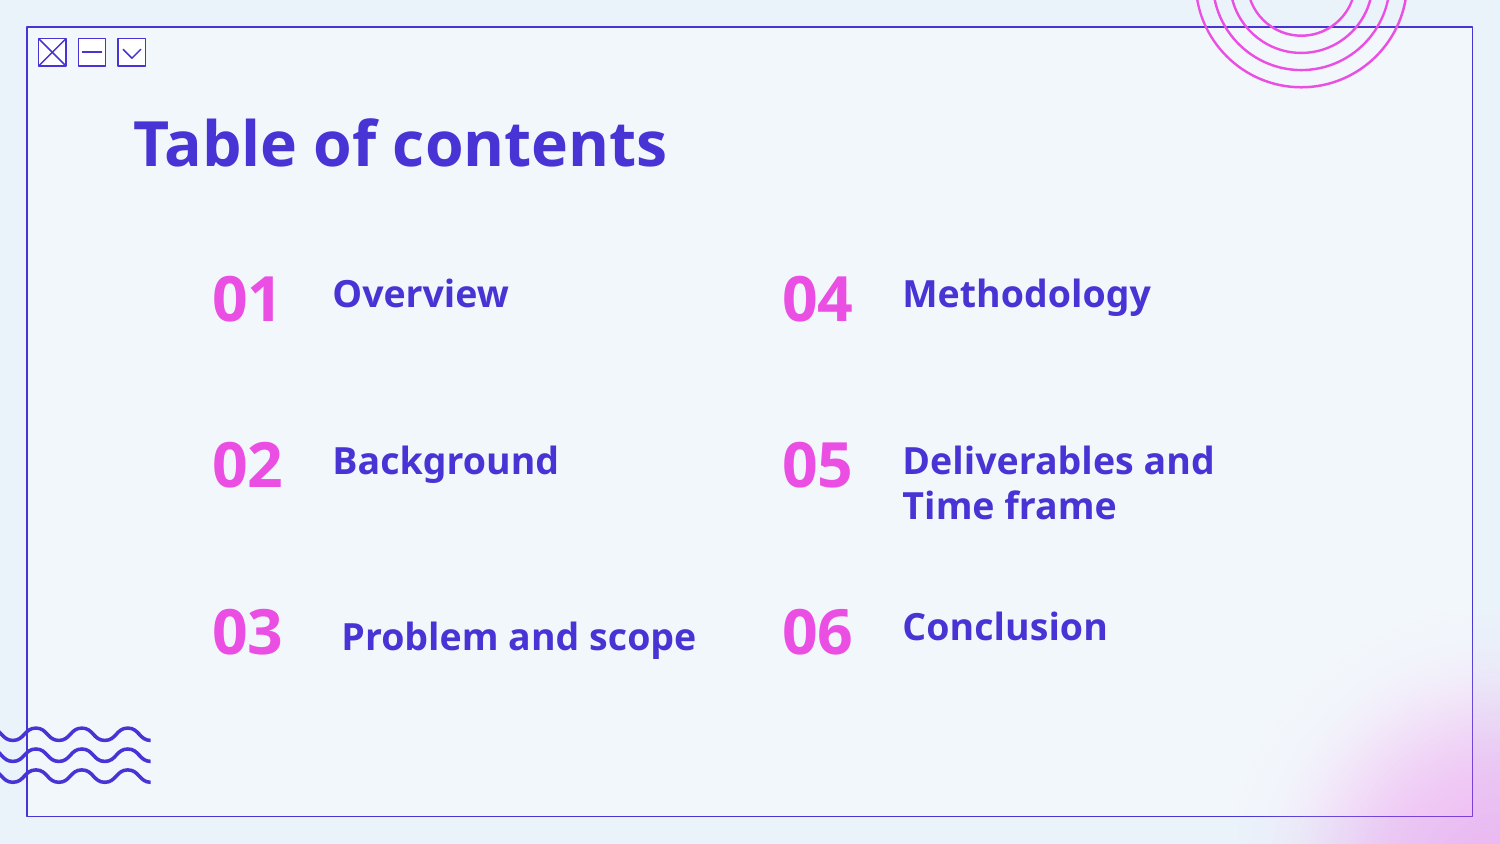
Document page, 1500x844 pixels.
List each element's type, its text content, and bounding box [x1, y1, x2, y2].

subtitle Problem and scope [326, 598, 742, 681]
subtitle Conclusion [887, 588, 1303, 671]
table_cell [1238, 609, 1500, 844]
title Table of contents [118, 88, 1382, 183]
subtitle Overview [317, 255, 733, 338]
title 04 [767, 255, 887, 338]
title 06 [767, 588, 887, 671]
subtitle Methodology [887, 255, 1303, 338]
subtitle Background [317, 421, 733, 504]
title 02 [197, 421, 317, 504]
title 05 [767, 421, 887, 504]
subtitle Deliverables and Time frame [887, 421, 1303, 504]
title 01 [197, 255, 317, 338]
title 03 [197, 588, 318, 671]
